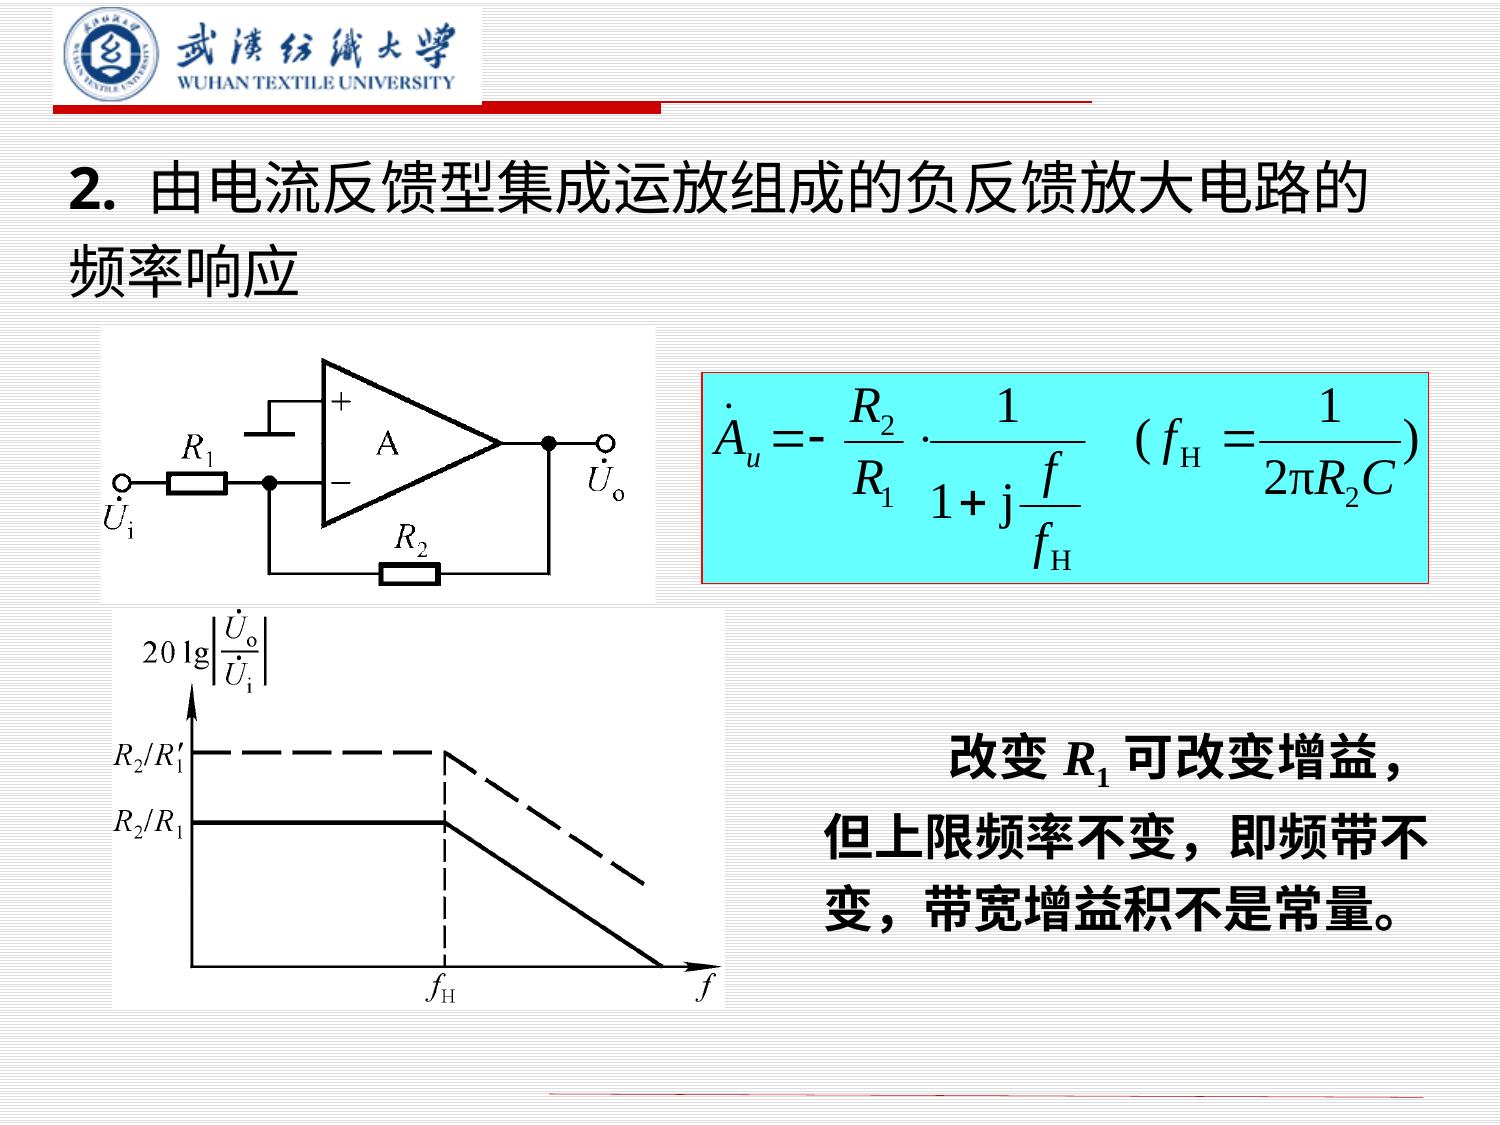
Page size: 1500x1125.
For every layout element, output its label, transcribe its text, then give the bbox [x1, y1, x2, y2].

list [100, 325, 656, 604]
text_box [111, 609, 725, 1009]
picture [53, 7, 482, 105]
text_box 改变R1可改变增益，但上限频率不变，即频带不变，带宽增益积不是常量。 [809, 704, 1445, 945]
title 2. 由电流反馈型集成运放组成的负反馈放大电路的频率响应 [52, 125, 1400, 314]
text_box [702, 373, 1429, 583]
